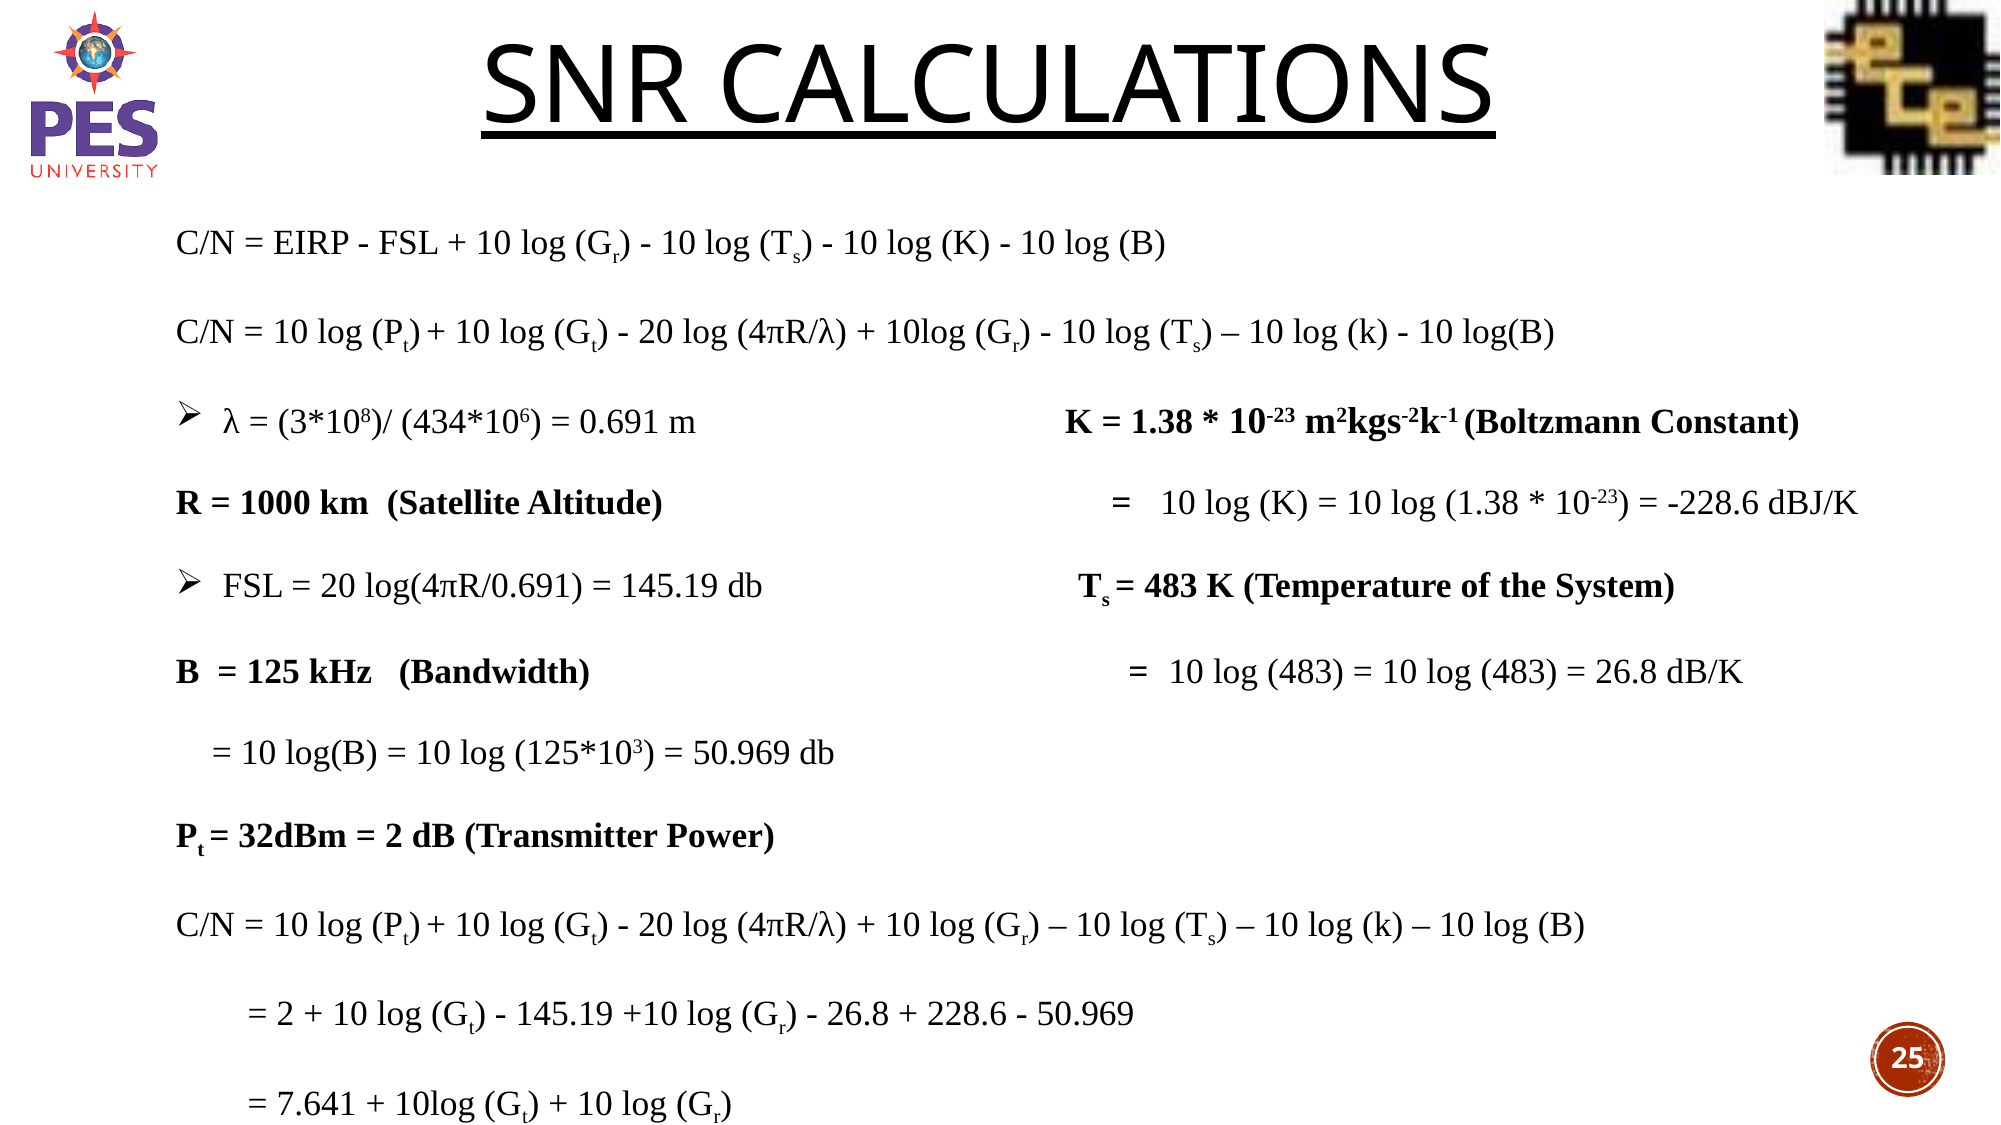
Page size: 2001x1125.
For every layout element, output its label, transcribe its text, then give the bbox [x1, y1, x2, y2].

text_box C/N = EIRP - FSL + 10 log (Gr) - 10 log (Ts) - 10 log (K) - 10 log (B) C/N = 10 log (Pt) + 10 log (Gt) - 20 log (4πR/λ) + 10log (Gr) - 10 log (Ts) – 10 log (k) - 10 log(B) λ = (3*108)/ (434*106) = 0.691 m K = 1.38 * 10-23 m2kgs-2k-1 (Boltzmann Constant) R = 1000 km (Satellite Altitude) = 10 log (K) = 10 log (1.38 * 10-23) = -228.6 dBJ/K FSL = 20 log(4πR/0.691) = 145.19 db Ts = 483 K (Temperature of the System) B = 125 kHz (Bandwidth) = 10 log (483) = 10 log (483) = 26.8 dB/K = 10 log(B) = 10 log (125*103) = 50.969 db Pt = 32dBm = 2 dB (Transmitter Power) C/N = 10 log (Pt) + 10 log (Gt) - 20 log (4πR/λ) + 10 log (Gr) – 10 log (Ts) – 10 log (k) – 10 log (B) = 2 + 10 log (Gt) - 145.19 +10 log (Gr) - 26.8 + 228.6 - 50.969 = 7.641 + 10log (Gt) + 10 log (Gr) [160, 187, 1927, 1125]
picture [1, 1, 187, 186]
title SNR Calculations [189, 21, 1814, 154]
slide_number 25 [1927, 1028, 1961, 1089]
picture [1824, 0, 2000, 175]
